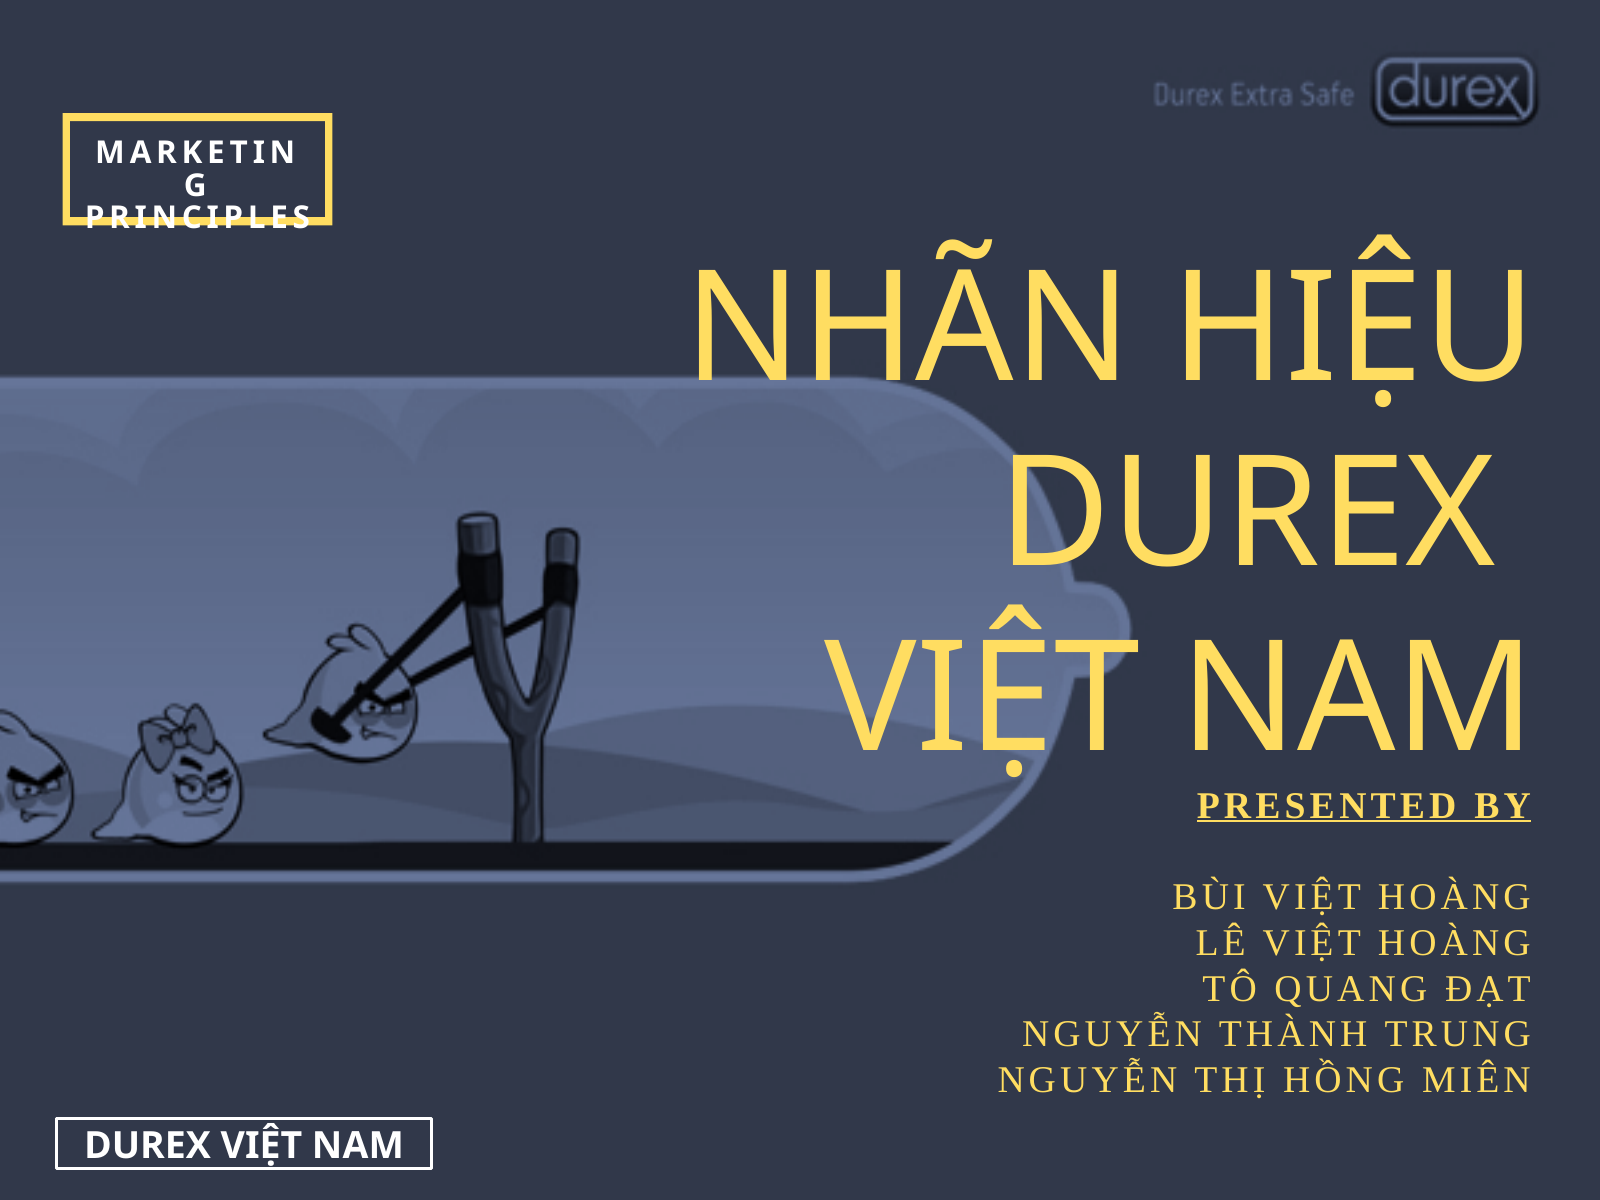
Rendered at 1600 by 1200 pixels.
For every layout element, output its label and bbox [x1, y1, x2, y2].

text_box [62, 112, 333, 226]
text_box [446, 168, 1556, 1151]
picture [0, 0, 1600, 1200]
